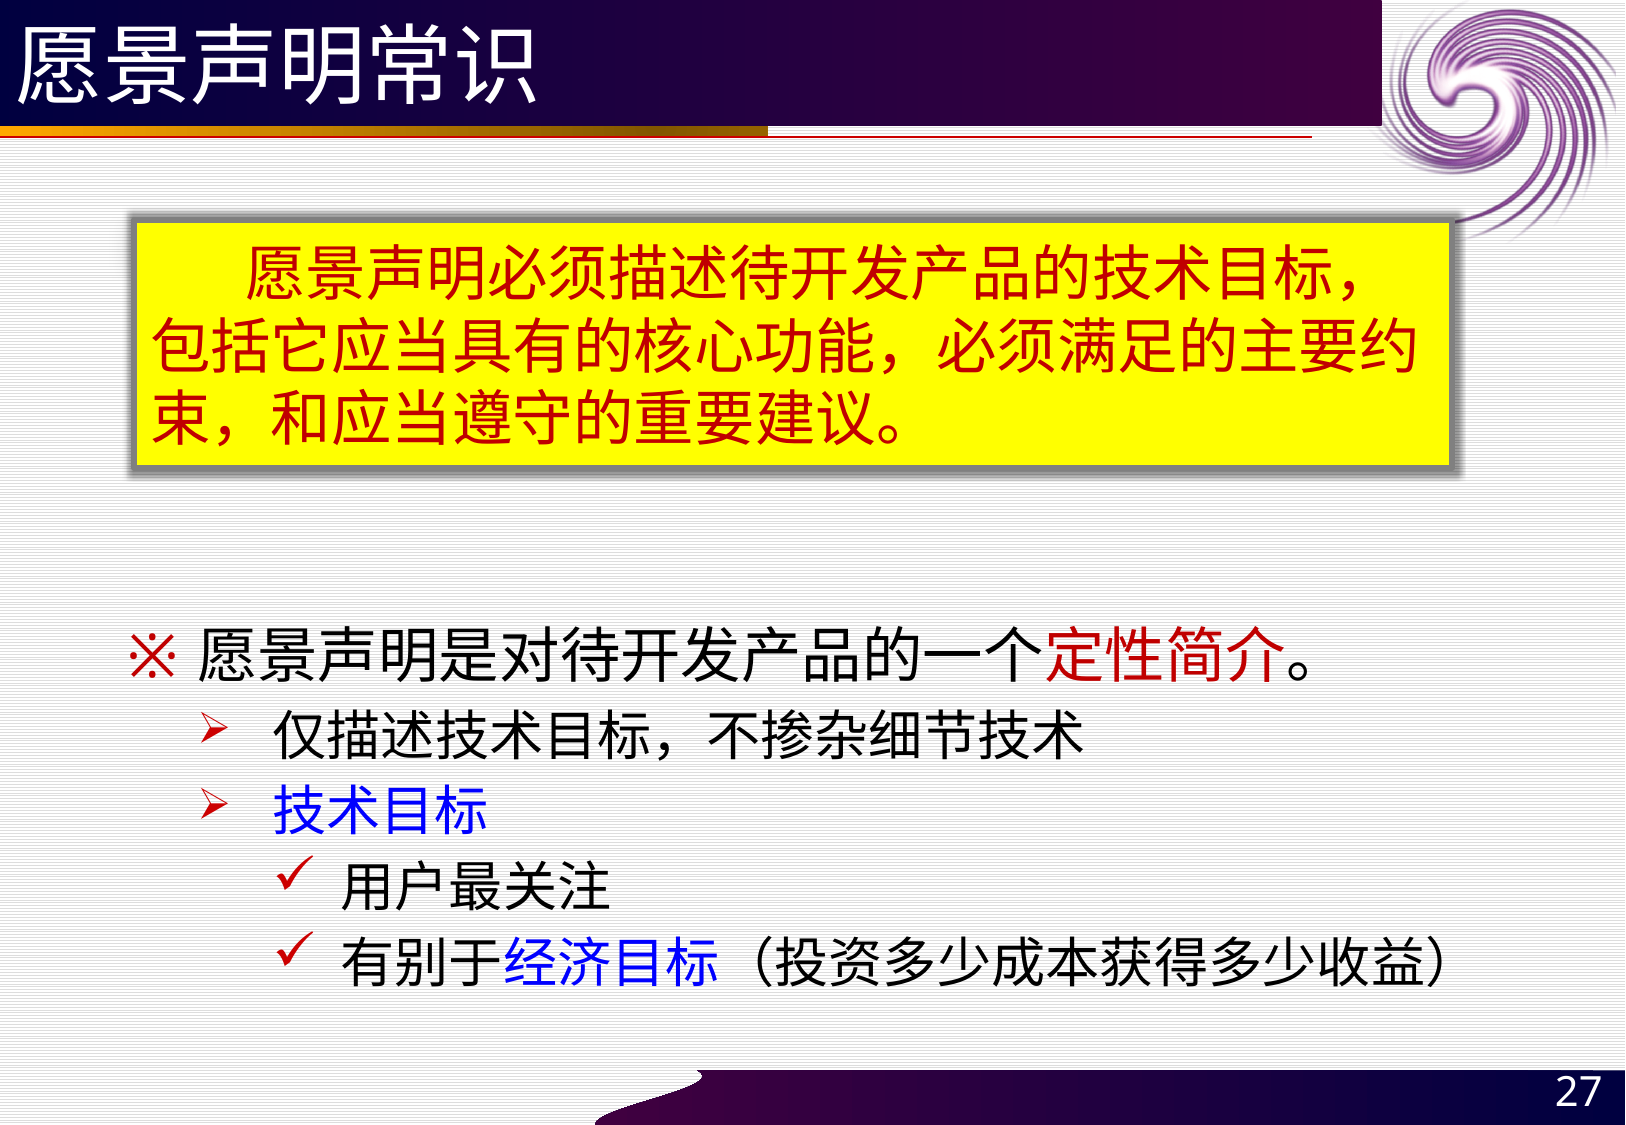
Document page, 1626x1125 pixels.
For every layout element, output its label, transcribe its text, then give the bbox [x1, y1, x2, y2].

picture [1362, 0, 1616, 244]
title 愿景声明常识 [0, 0, 1382, 126]
slide_number 27 [1474, 1069, 1619, 1125]
list 愿景声明是对待开发产品的一个定性简介。 仅描述技术目标，不掺杂细节技术 技术目标 用户最关注 有别于经济目标（投资多少成本获得多少收益） [100, 609, 1523, 1071]
text_box 愿景声明必须描述待开发产品的技术目标，包括它应当具有的核心功能，必须满足的主要约束，和应当遵守的重要建议。 [134, 219, 1453, 469]
